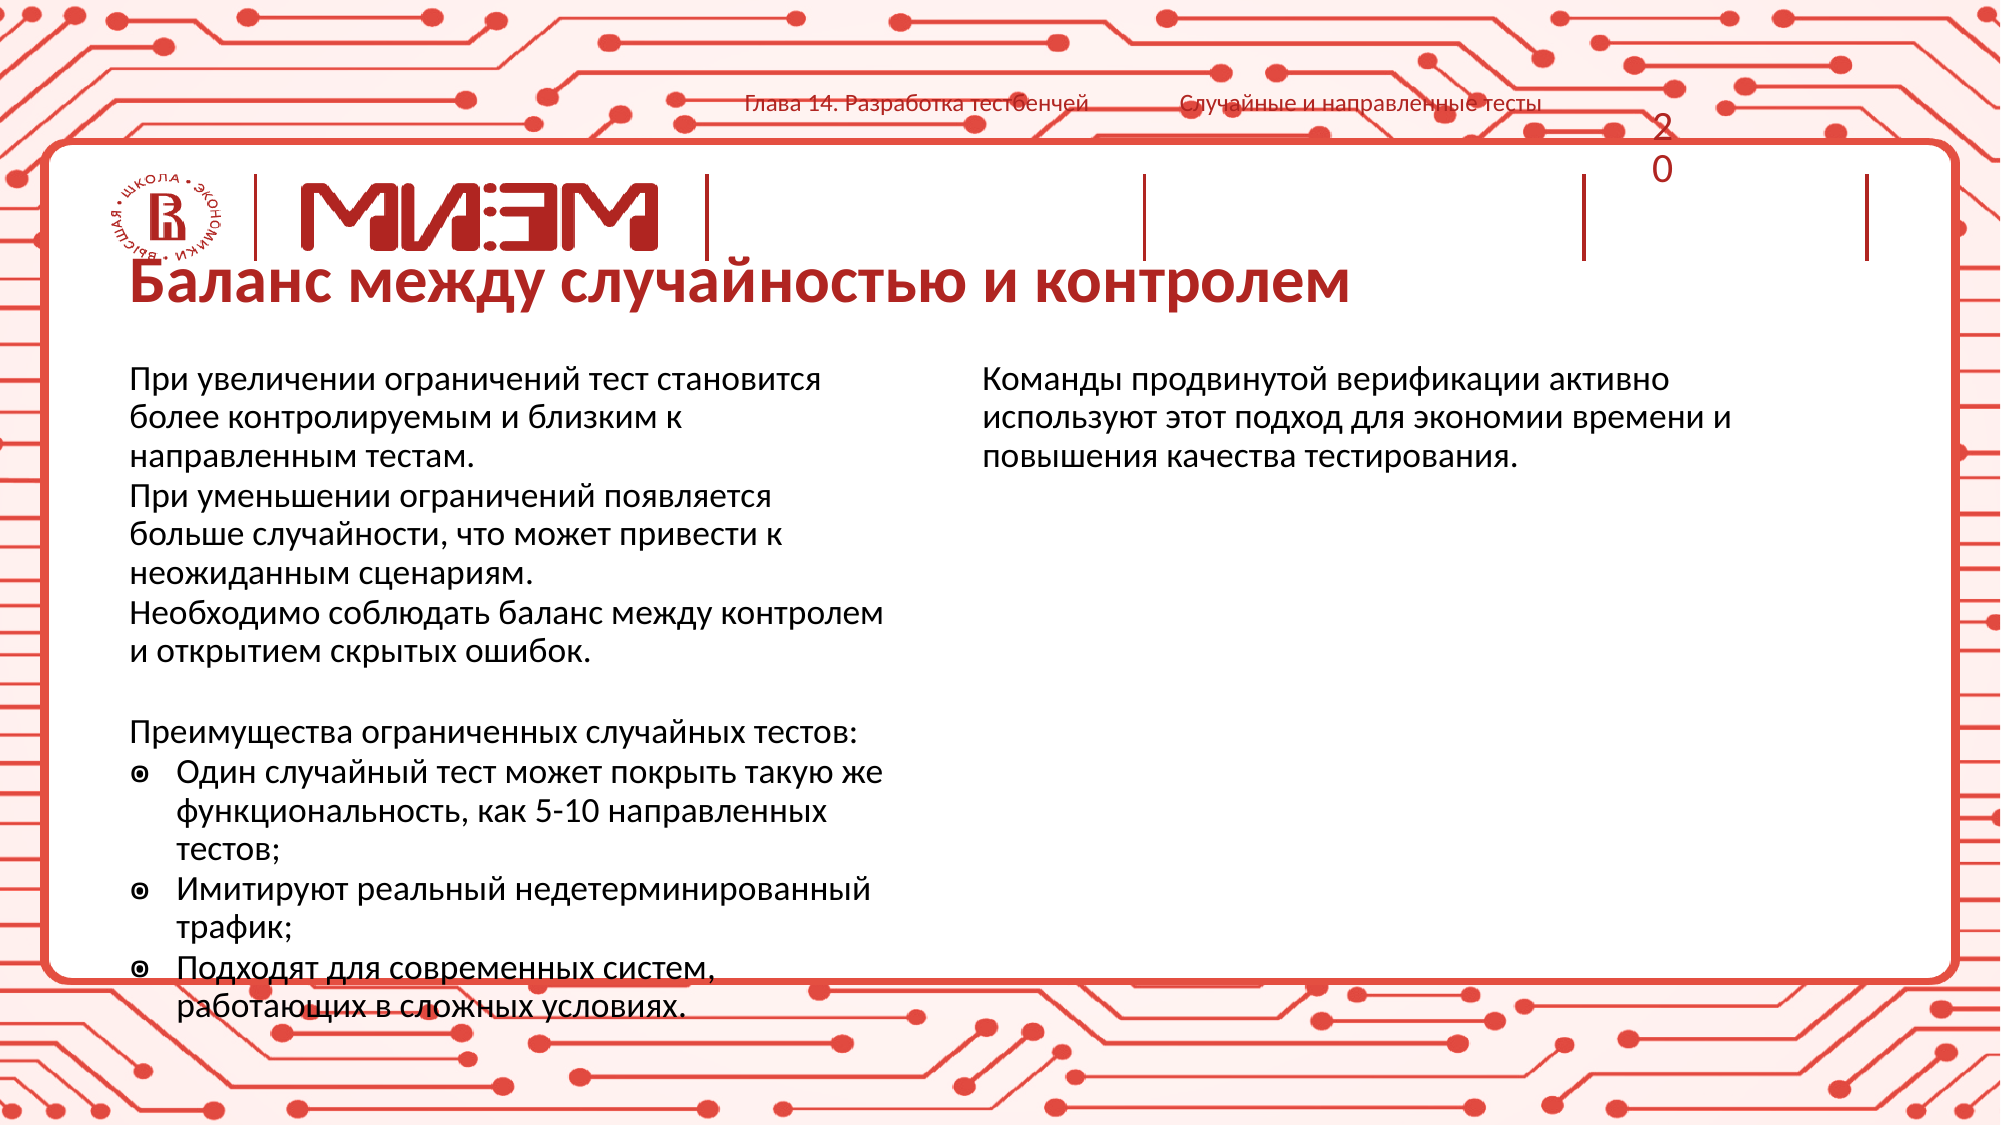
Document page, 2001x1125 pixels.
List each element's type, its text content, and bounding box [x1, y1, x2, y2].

title Баланс между случайностью и контролем [115, 210, 1512, 353]
text_box Глава 14. Разработка тестбенчей [729, 78, 1125, 124]
text_box Случайные и направленные тесты [1164, 78, 1560, 124]
list Команды продвинутой верификации активно используют этот подход для экономии времени и повышения качества тестирования. [967, 352, 1758, 1047]
slide_number 20 [1637, 94, 1710, 154]
picture [0, 0, 2001, 1125]
list При увеличении ограничений тест становится более контролируемым и близким к направленным тестам. При уменьшении ограничений появляется больше случайности, что может привести к неожиданным сценариям. Необходимо соблюдать баланс между контролем и открытием скрытых ошибок. Преимущества ограниченных случайных тестов: Один случайный тест может покрыть такую же функциональность, как 5-10 направленных тестов; Имитируют реальный недетерминированный трафик; Подходят для современных систем, работающих в сложных условиях. [114, 352, 905, 1047]
